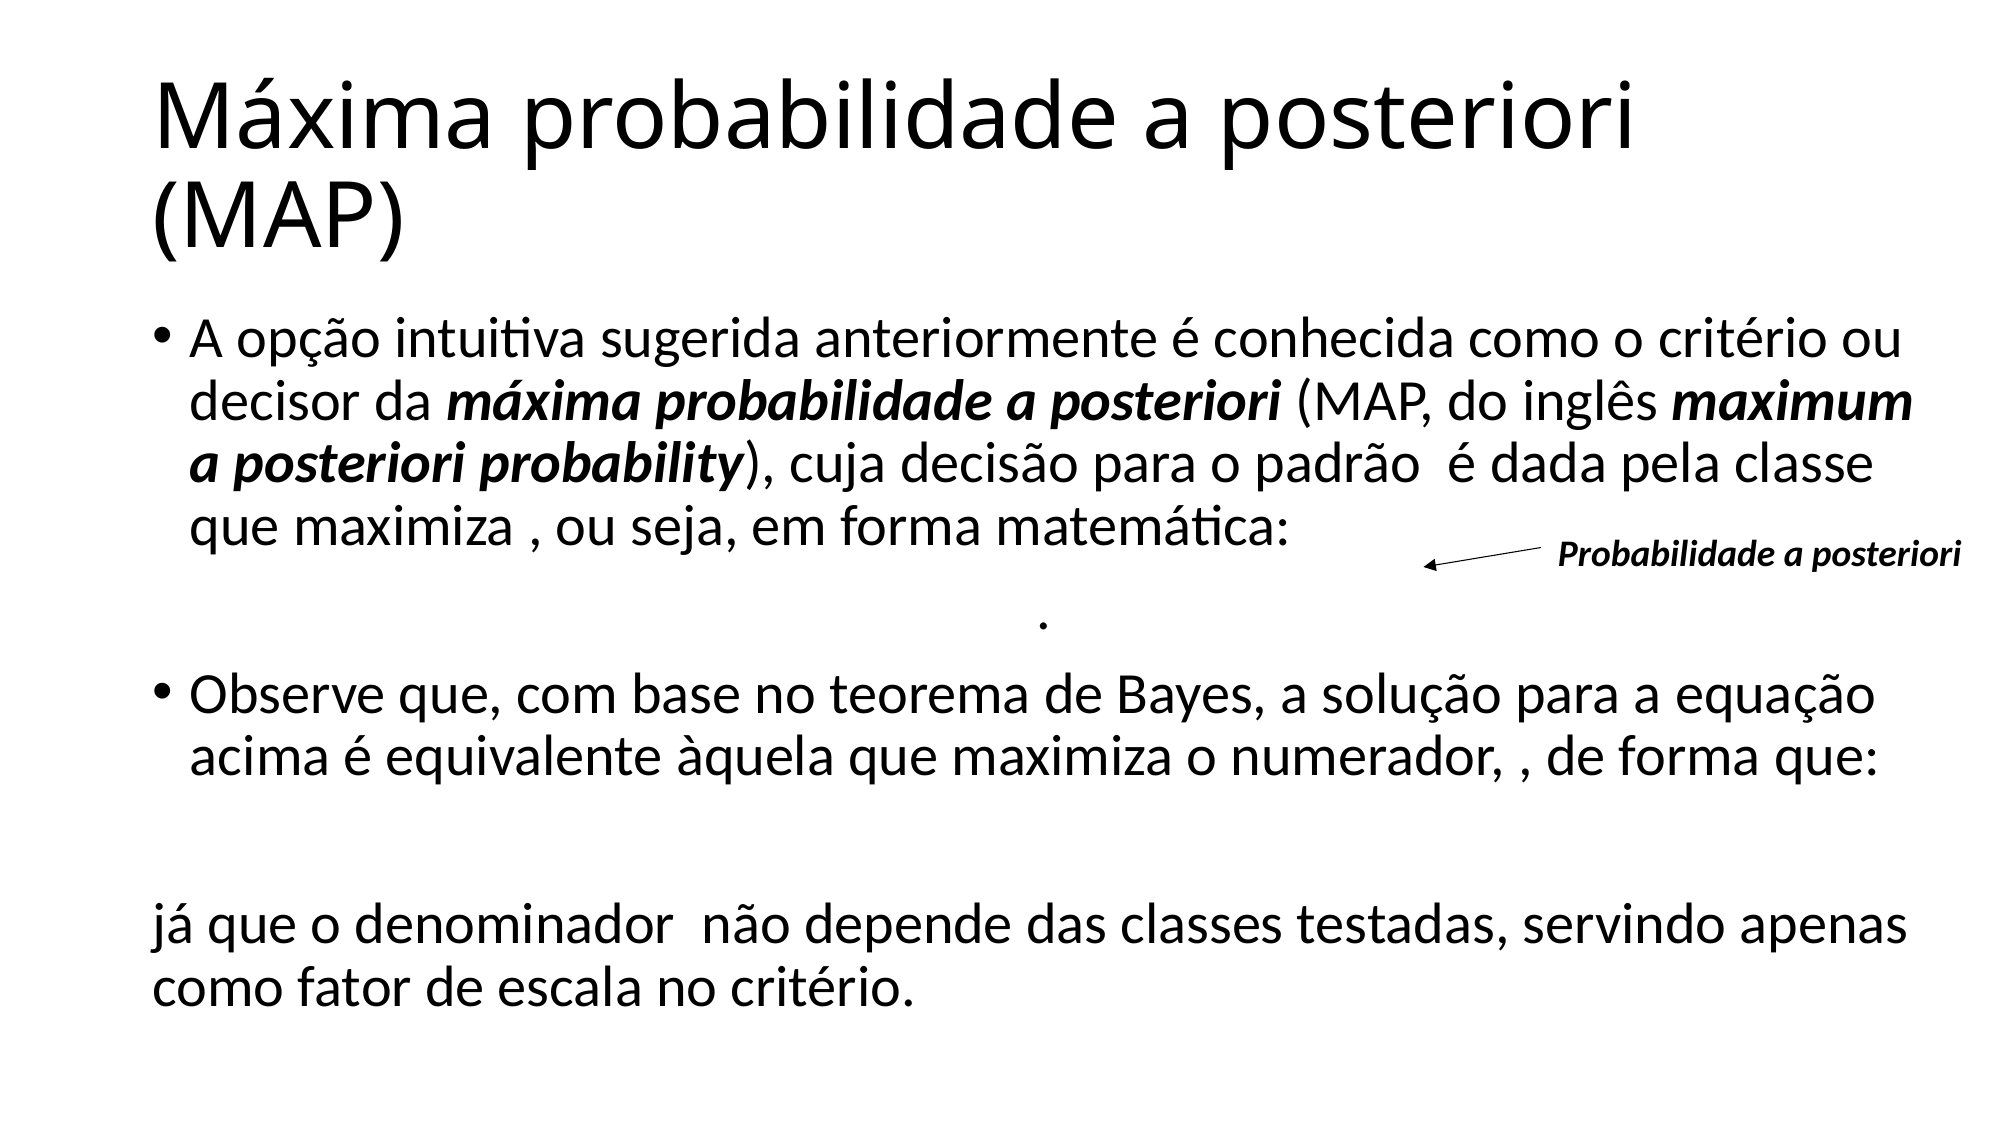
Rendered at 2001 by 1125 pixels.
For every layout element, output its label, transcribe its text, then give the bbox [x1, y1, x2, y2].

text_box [1423, 547, 1542, 567]
text_box Probabilidade a posteriori [1543, 521, 1977, 582]
title Máxima probabilidade a posteriori (MAP) [137, 59, 1863, 278]
